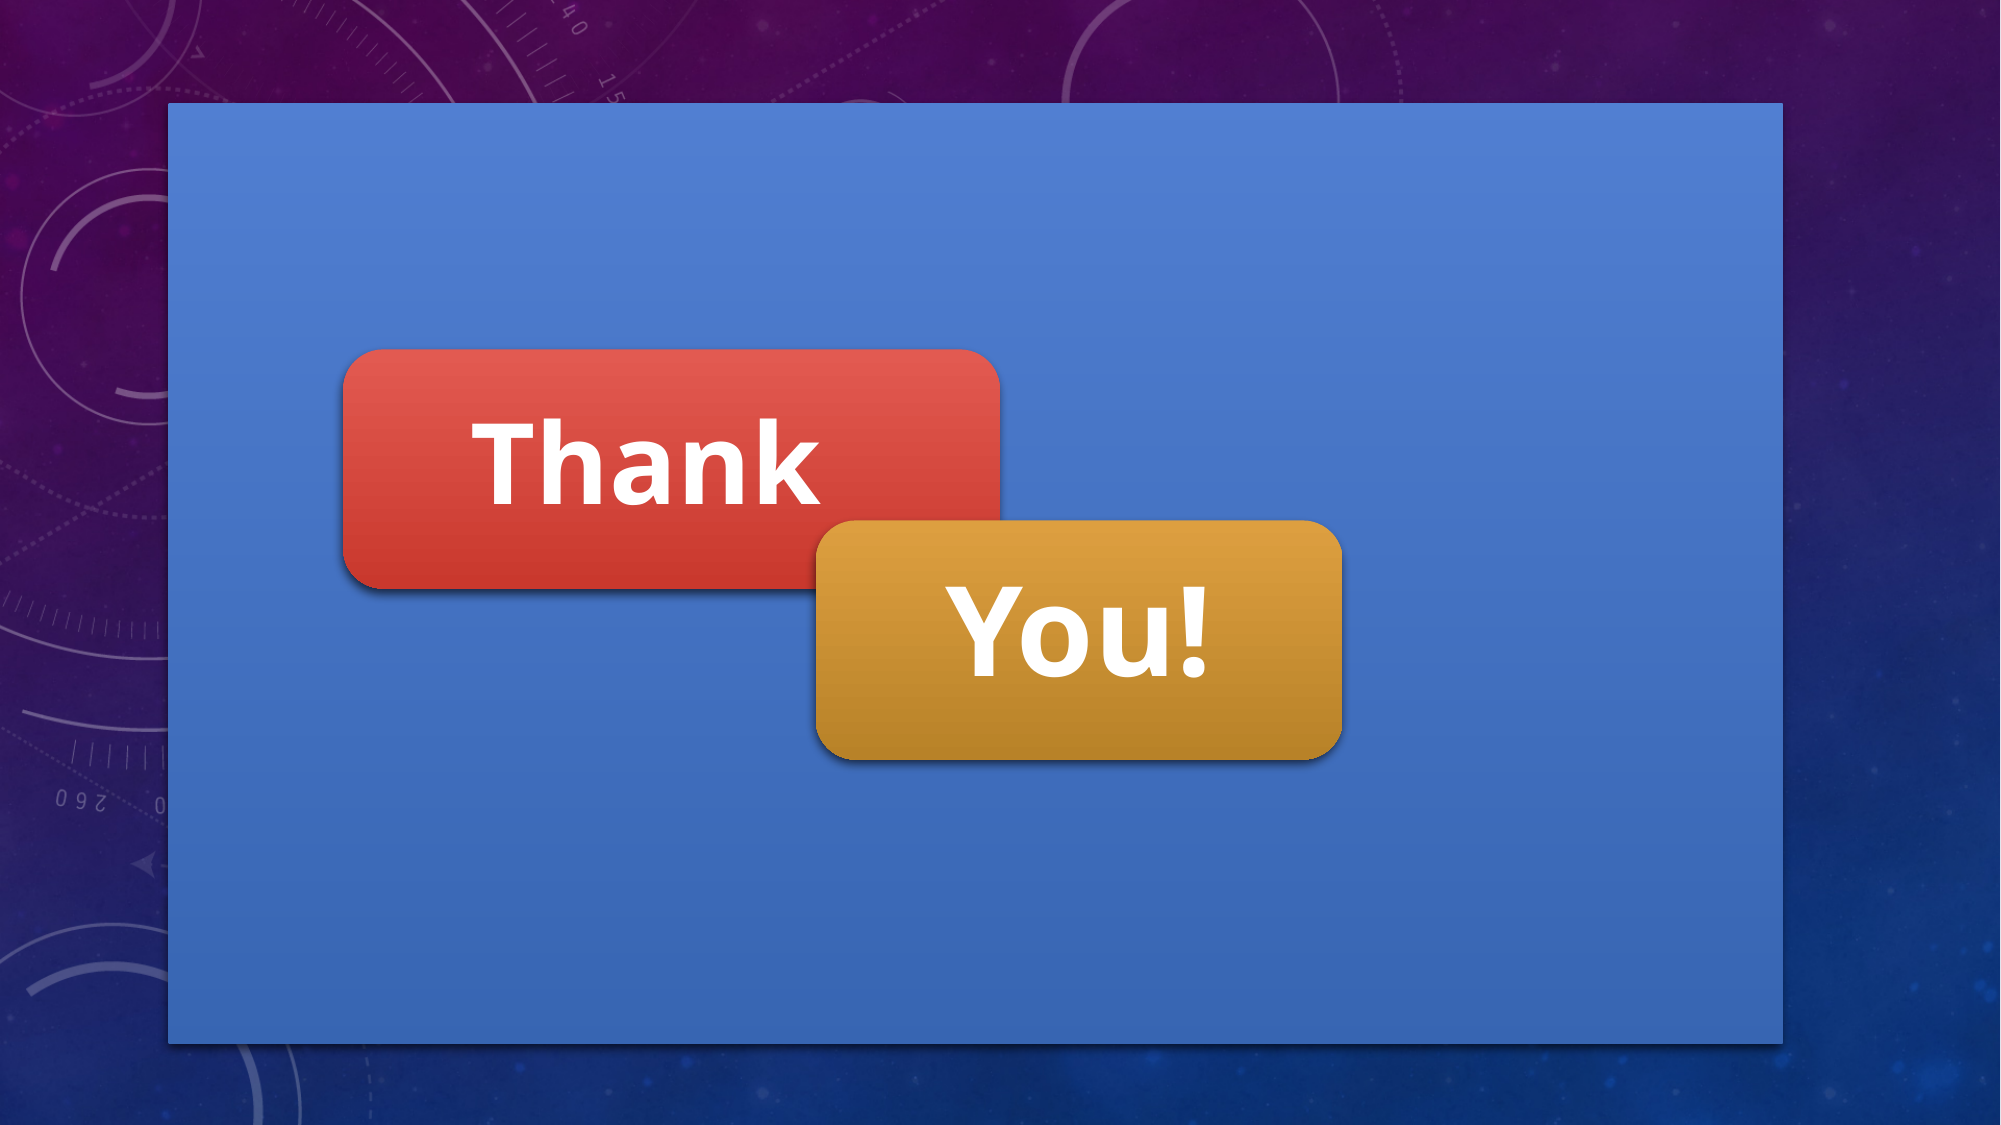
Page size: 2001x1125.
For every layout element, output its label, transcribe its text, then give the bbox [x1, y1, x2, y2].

text_box [168, 103, 1783, 1044]
text_box Thank [455, 385, 1049, 535]
text_box [343, 349, 1000, 589]
text_box You! [930, 543, 1253, 709]
picture [0, 0, 2001, 1125]
text_box [815, 520, 1343, 760]
